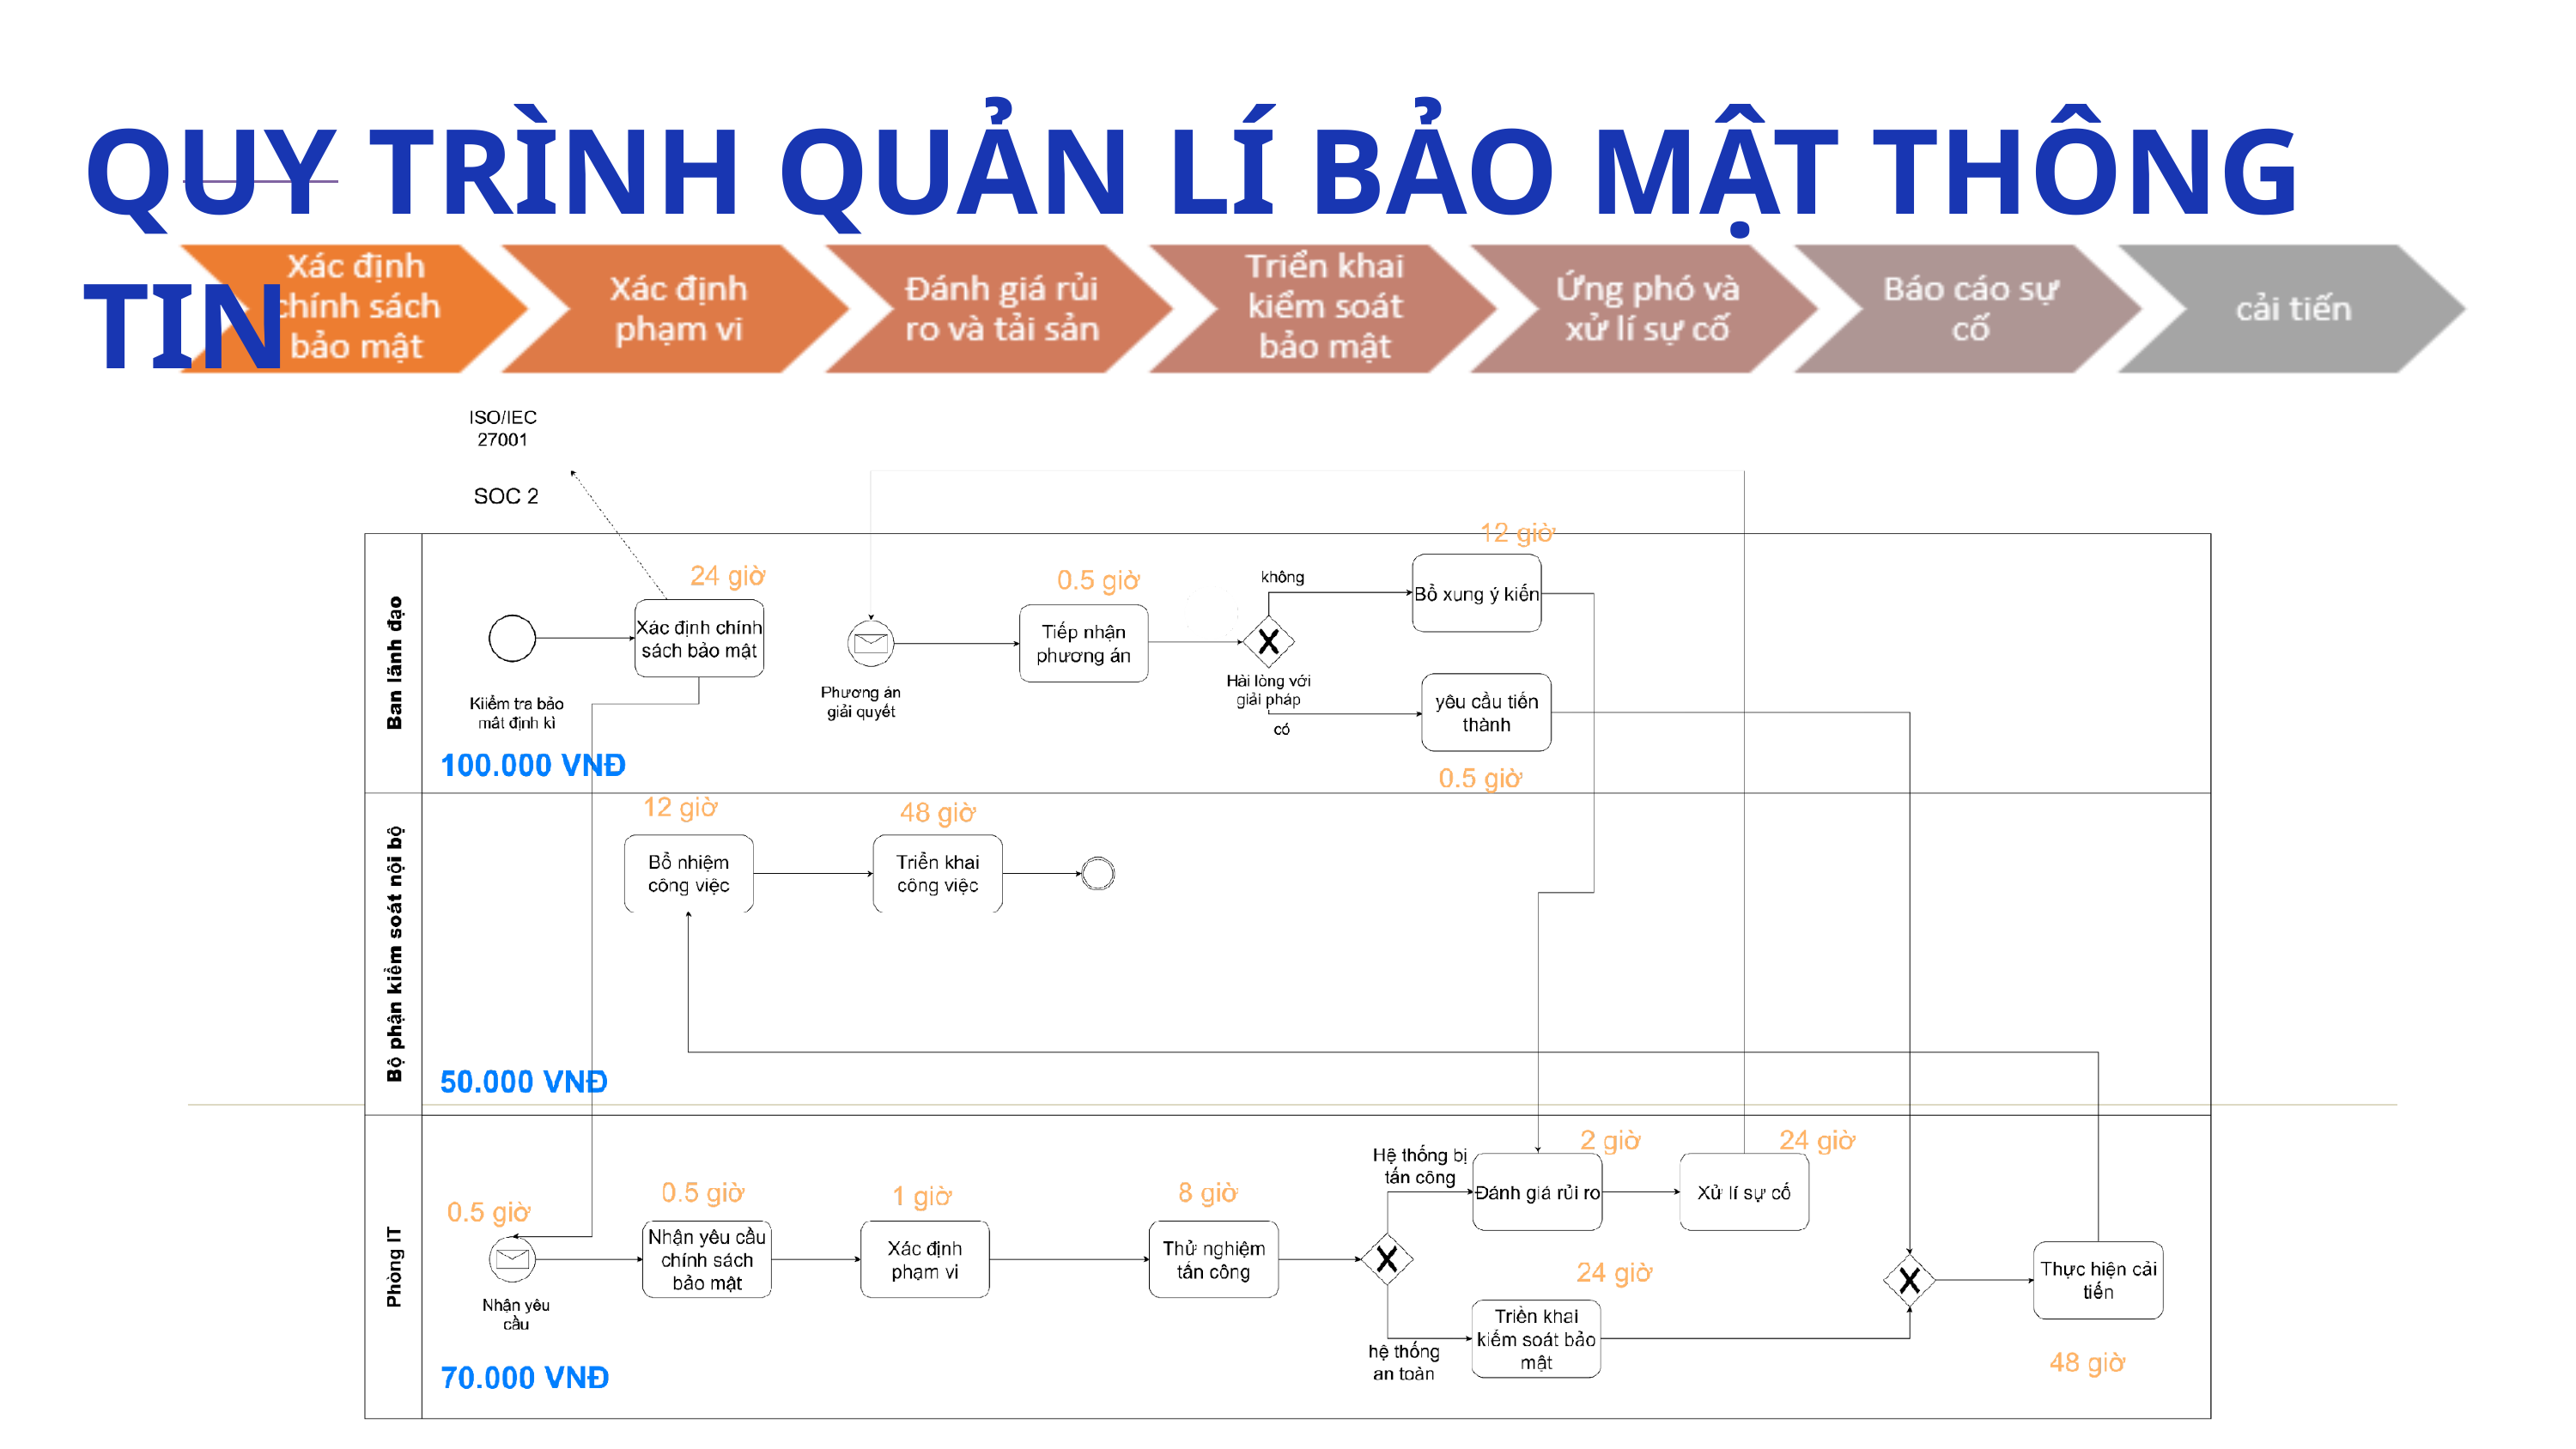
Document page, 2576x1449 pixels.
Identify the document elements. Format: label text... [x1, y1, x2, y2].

text_box QUY TRÌNH QUẢN LÍ BẢO MẬT THÔNG TIN [82, 84, 2544, 546]
picture [118, 182, 2512, 1425]
